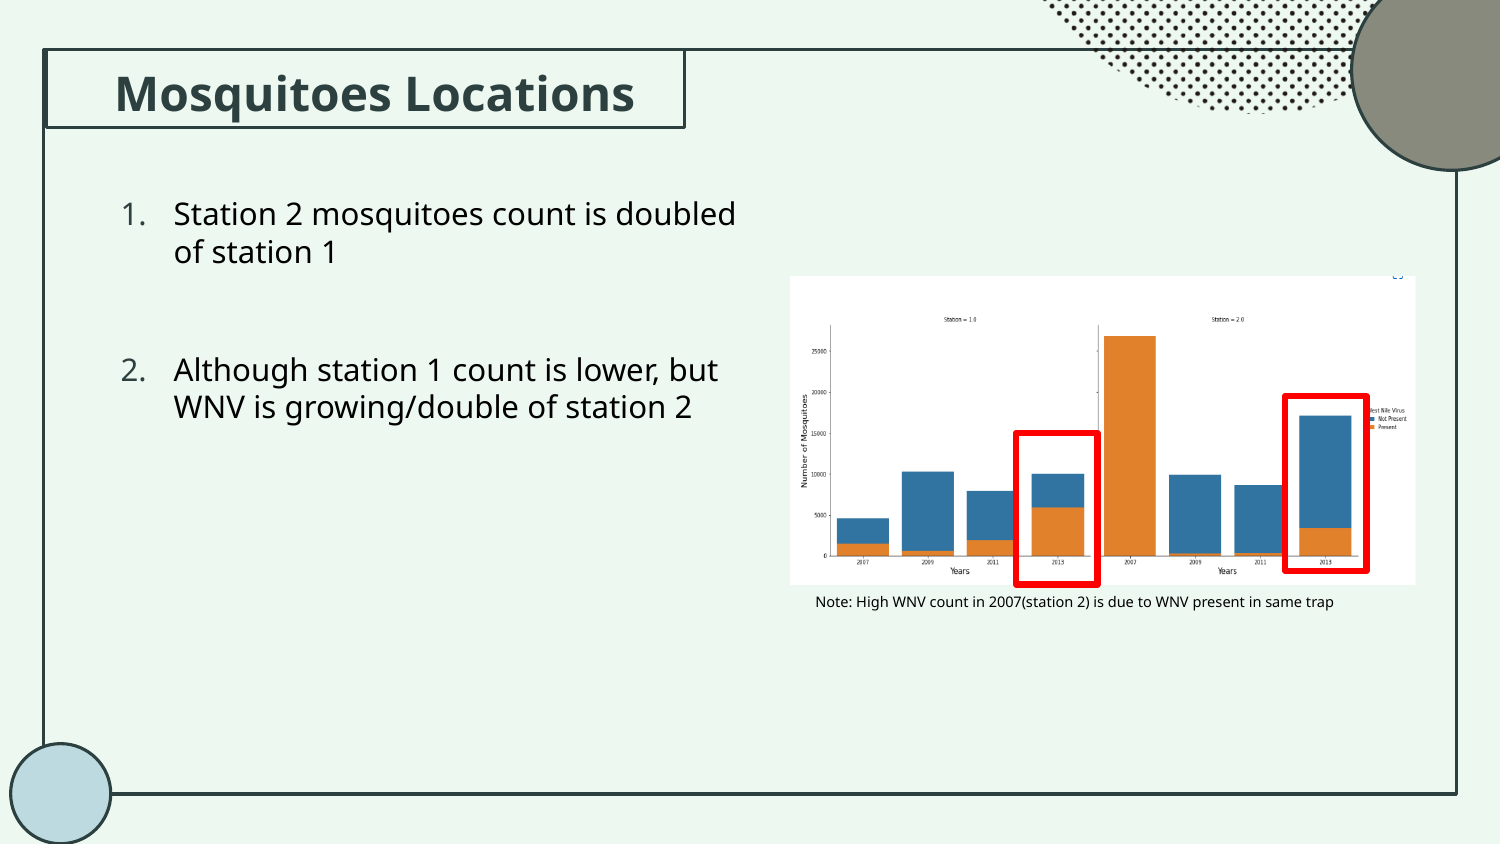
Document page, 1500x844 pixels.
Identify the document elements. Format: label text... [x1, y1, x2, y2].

picture [789, 276, 1416, 585]
text_box Note: High WNV count in 2007(station 2) is due to WNV present in same trap [800, 594, 1406, 620]
title Mosquitoes Locations [45, 48, 686, 129]
list Station 2 mosquitoes count is doubled of station 1 Although station 1 count is lower, but WNV is growing/double of station 2 [83, 179, 761, 627]
picture [972, 0, 1394, 155]
